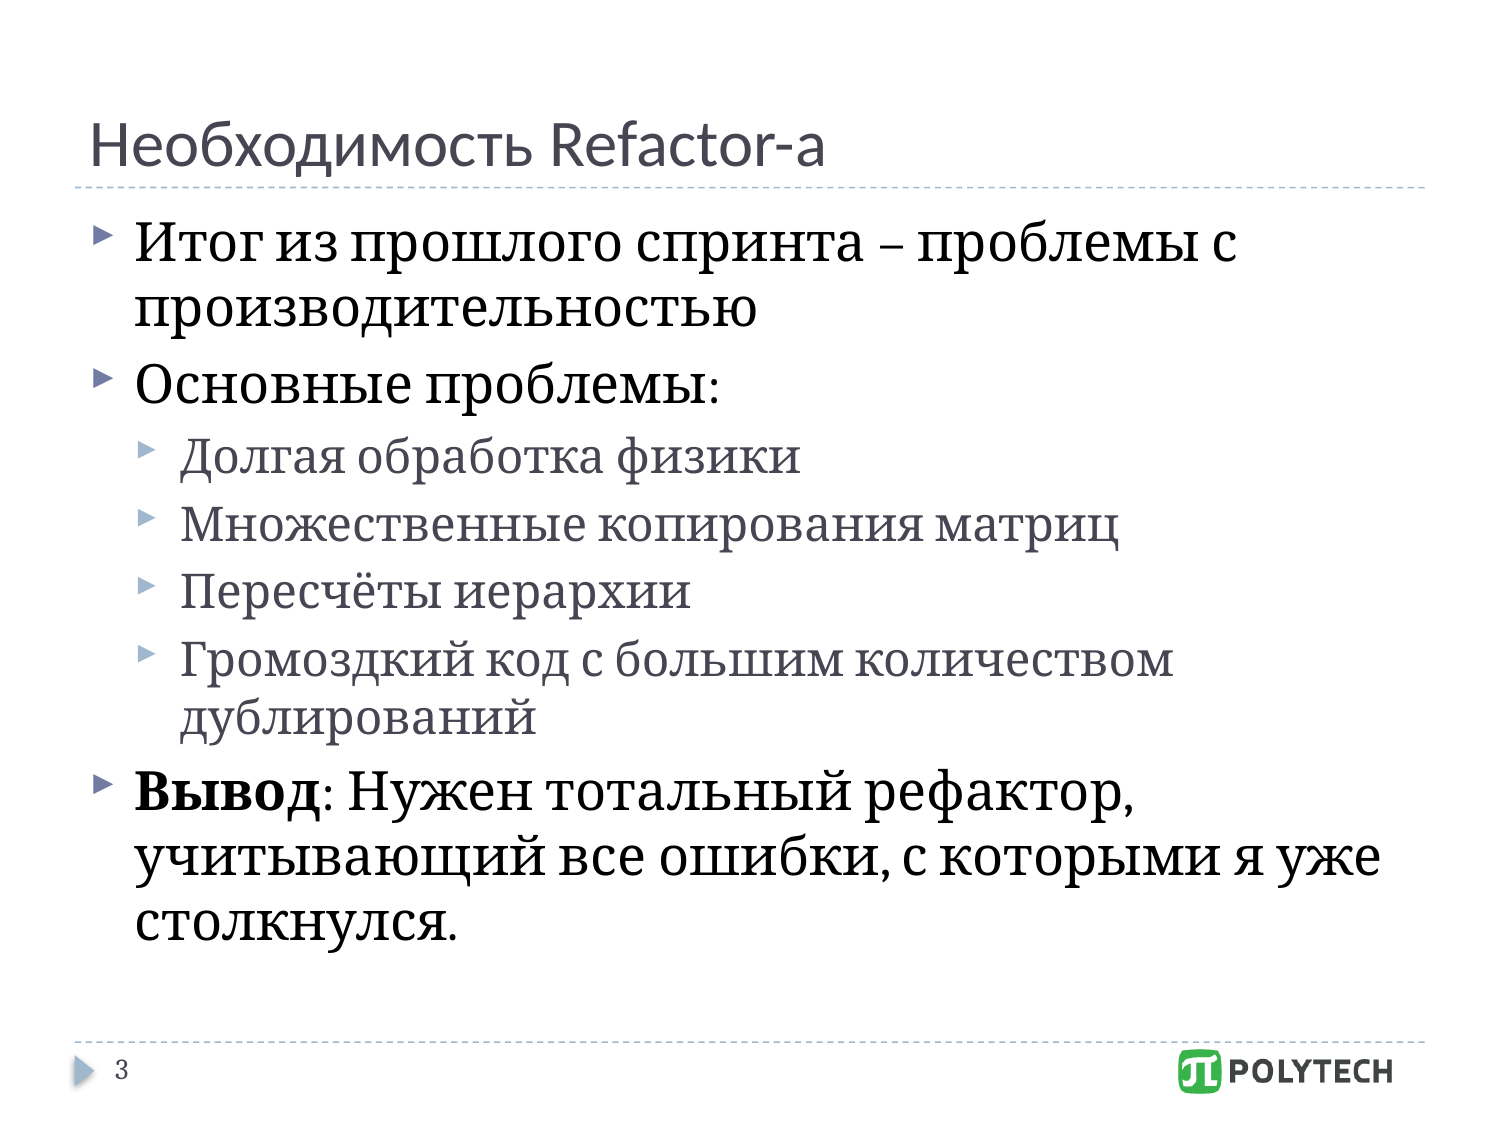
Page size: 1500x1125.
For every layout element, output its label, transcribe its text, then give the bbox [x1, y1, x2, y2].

picture [1166, 1039, 1403, 1103]
title Необходимость Refactor-а [75, 24, 1425, 188]
slide_number 3 [100, 1042, 426, 1103]
list Итог из прошлого спринта – проблемы с производительностью Основные проблемы: Долгая обработка физики Множественные копирования матриц Пересчёты иерархии Громоздкий код с большим количеством дублирований Вывод: Нужен тотальный рефактор, учитывающий все ошибки, с которыми я уже столкнулся. [75, 200, 1425, 1010]
